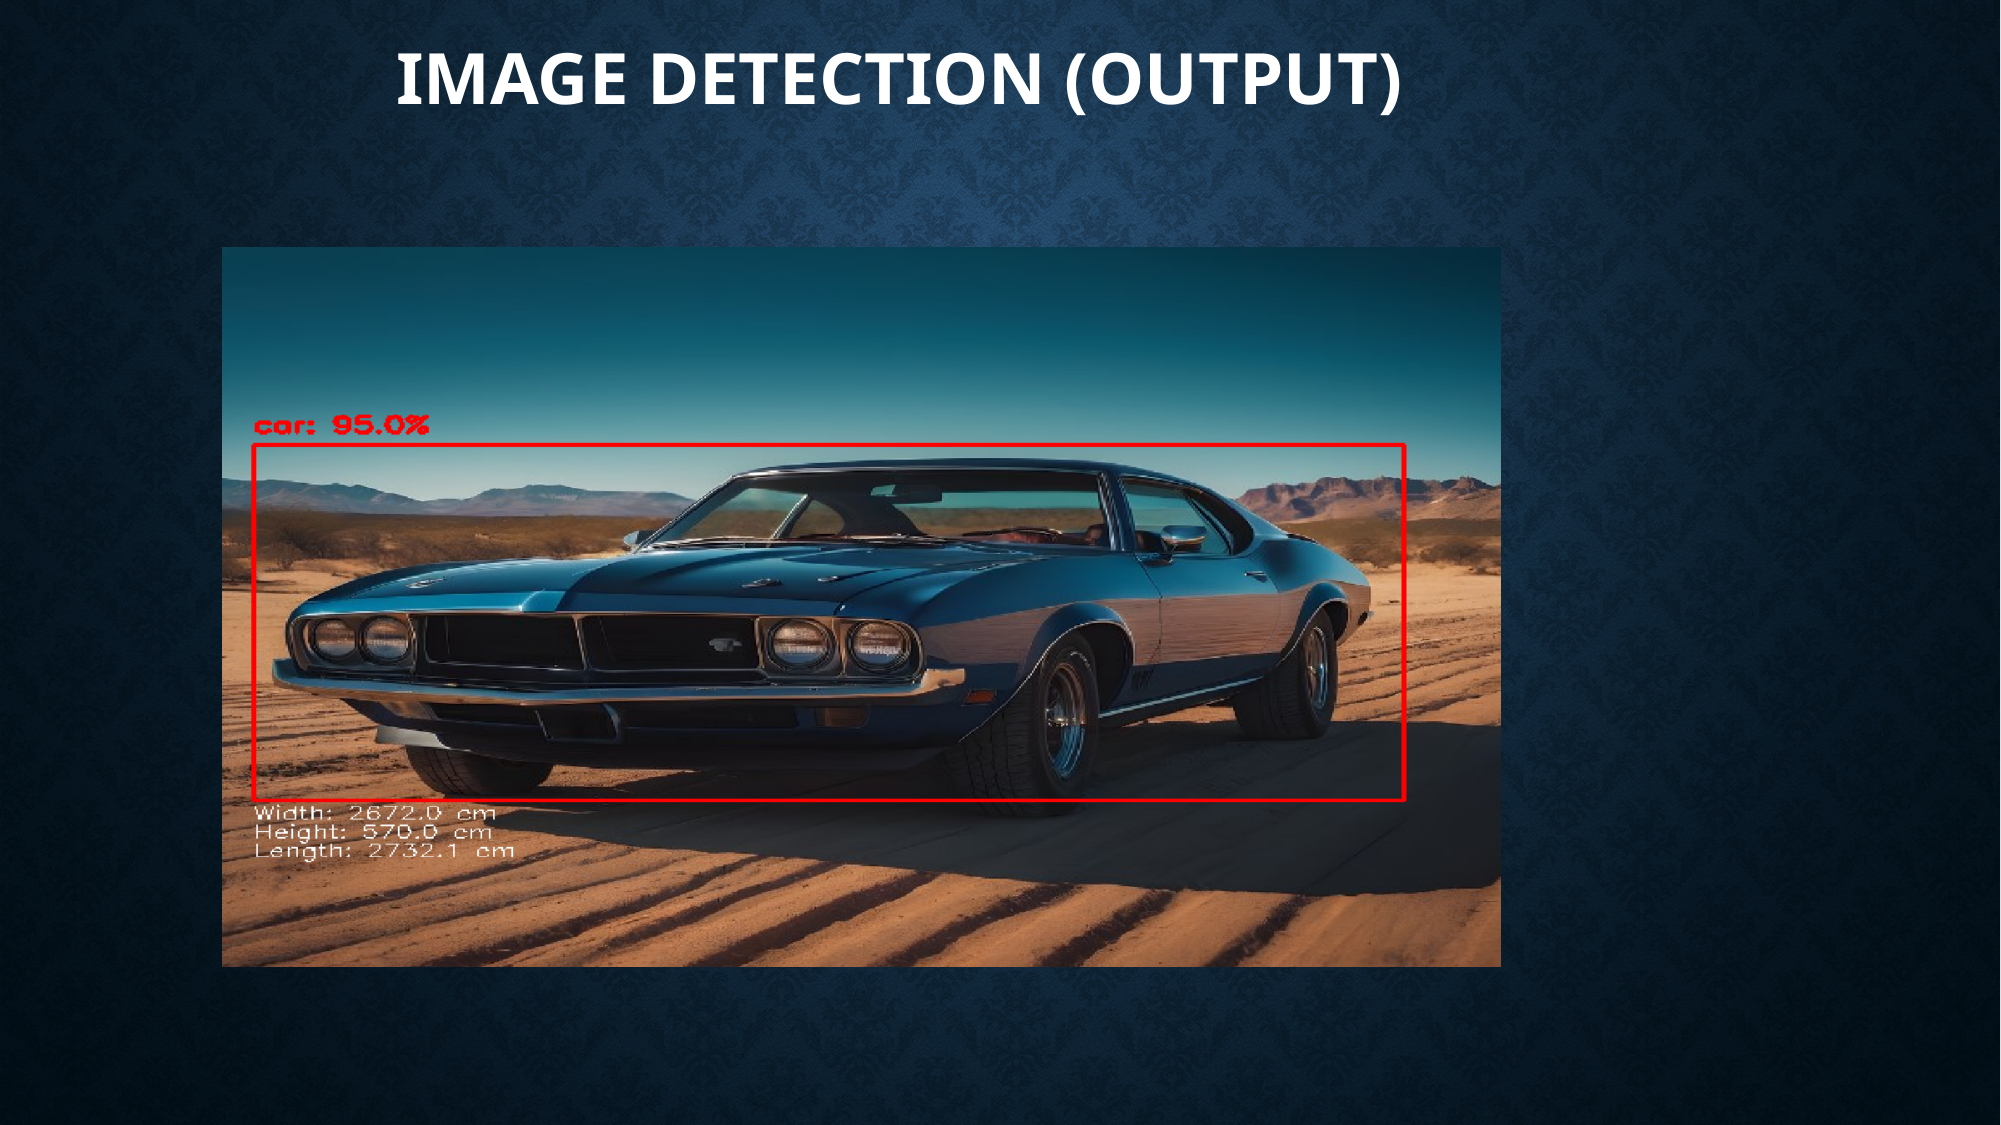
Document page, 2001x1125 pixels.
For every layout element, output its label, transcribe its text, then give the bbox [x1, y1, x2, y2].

title Image detection (Output) [50, 0, 1749, 191]
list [221, 246, 1502, 968]
